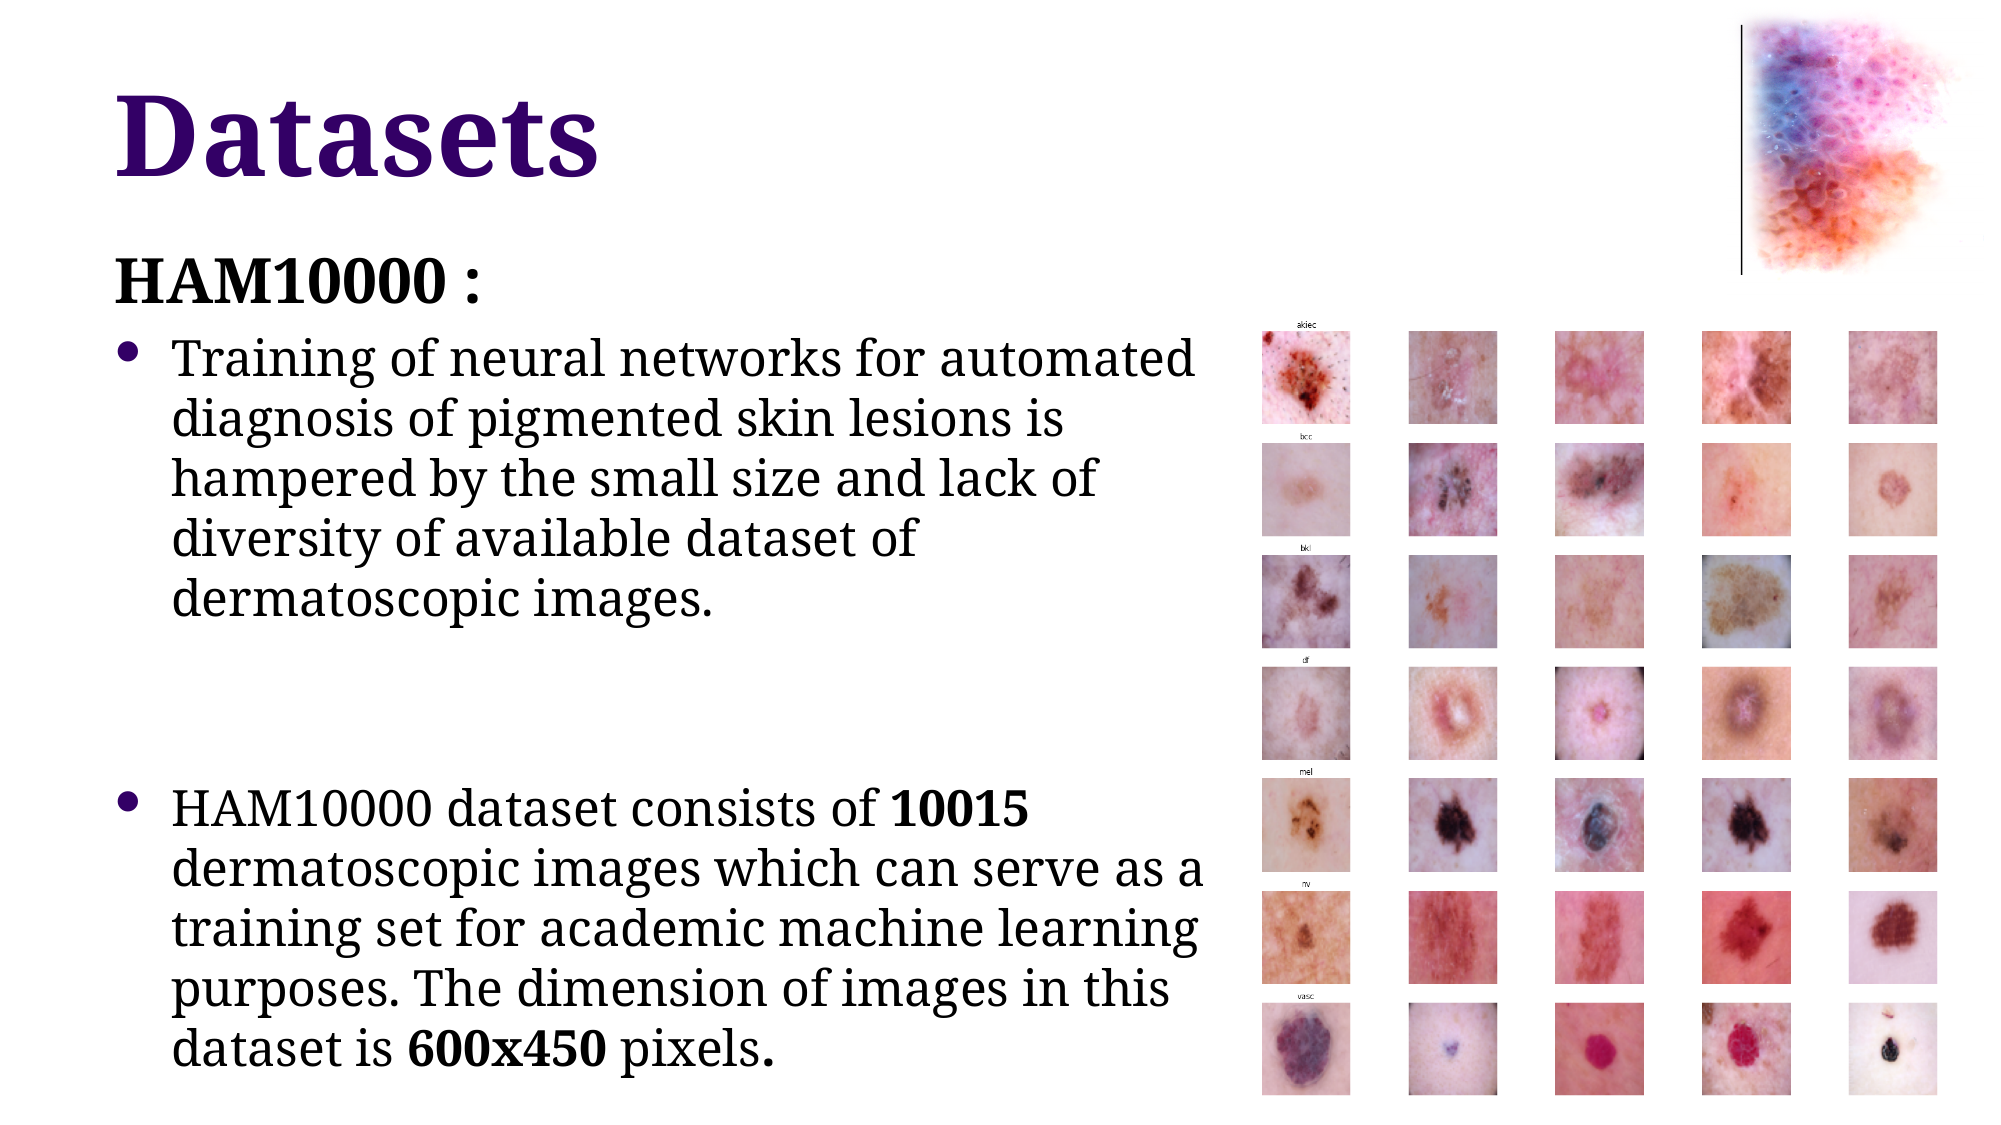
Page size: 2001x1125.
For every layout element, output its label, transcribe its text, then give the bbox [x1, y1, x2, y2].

list HAM10000 : Training of neural networks for automated diagnosis of pigmented skin lesions is hampered by the small size and lack of diversity of available dataset of dermatoscopic images. HAM10000 dataset consists of 10015 dermatoscopic images which can serve as a training set for academic machine learning purposes. The dimension of images in this dataset is 600x450 pixels. [99, 233, 1283, 1065]
title Datasets [99, 0, 1750, 207]
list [1257, 316, 1941, 1100]
picture [1727, 7, 1984, 295]
